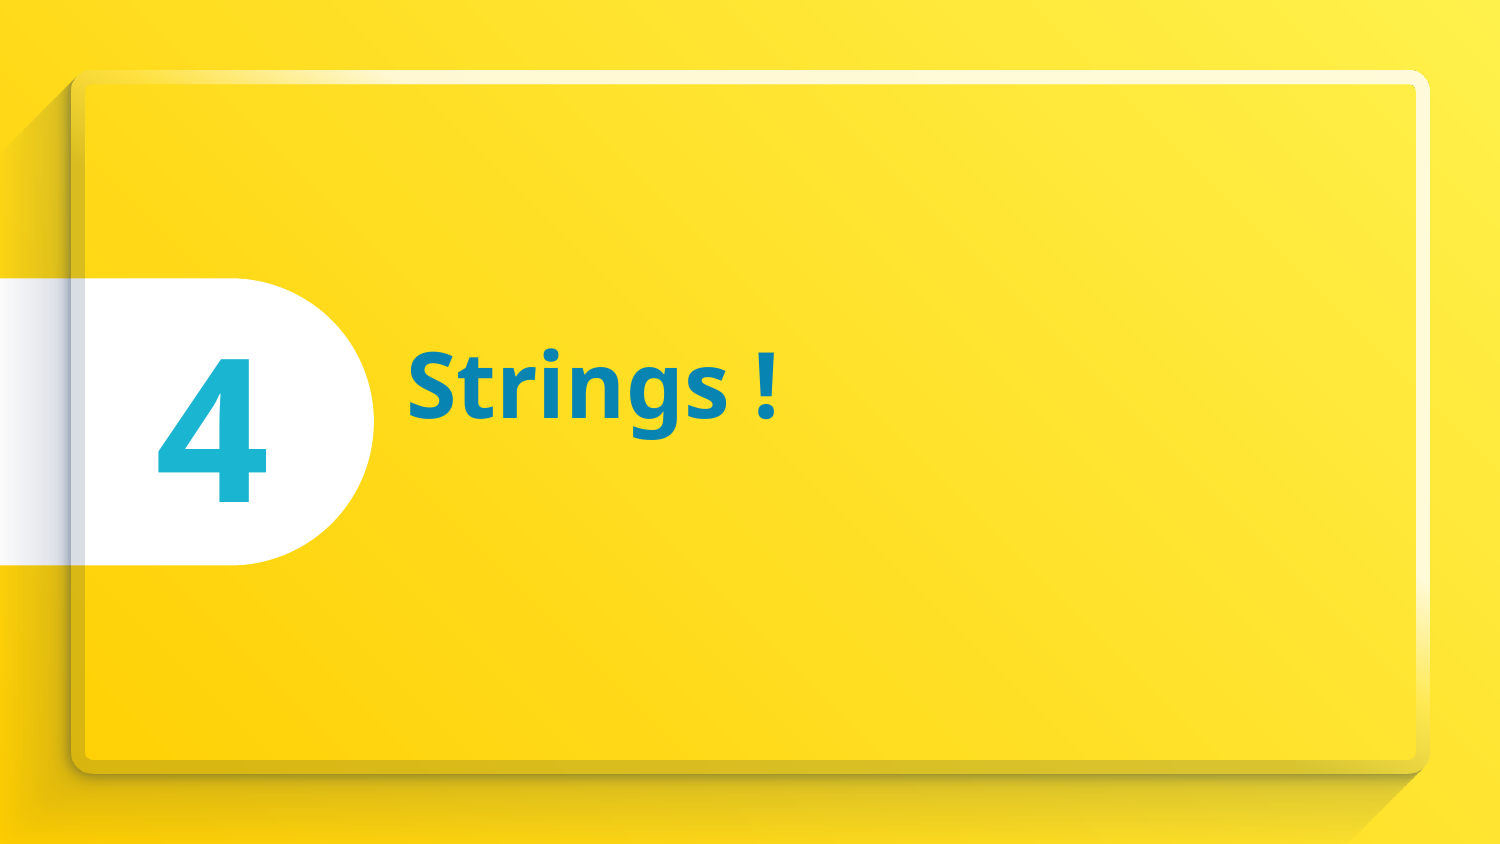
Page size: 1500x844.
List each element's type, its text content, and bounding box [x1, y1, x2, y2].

picture [0, 0, 1500, 844]
text_box 4 [83, 279, 343, 566]
title Strings ! [406, 328, 1360, 439]
